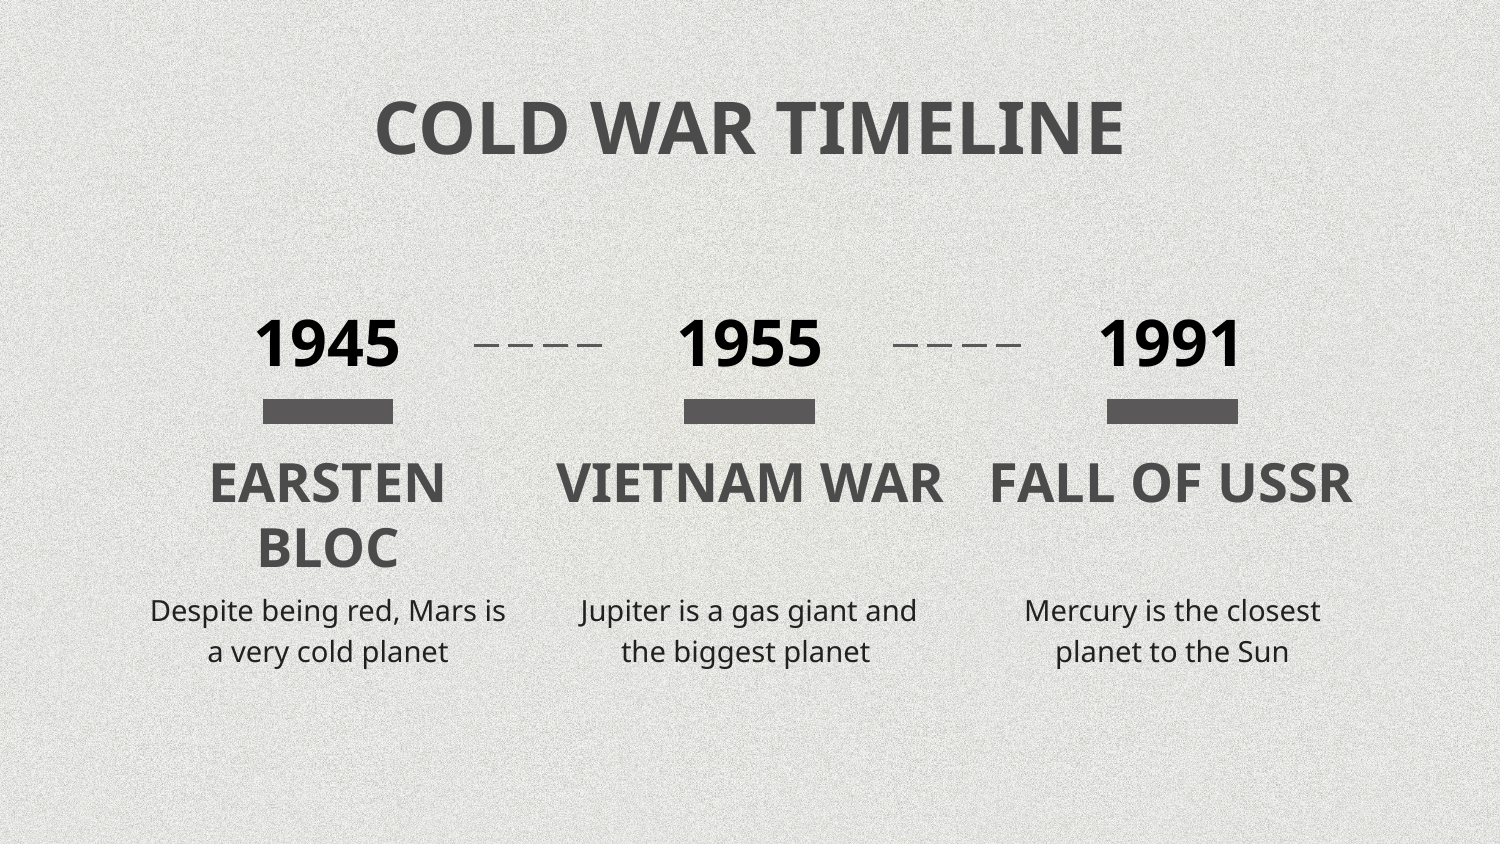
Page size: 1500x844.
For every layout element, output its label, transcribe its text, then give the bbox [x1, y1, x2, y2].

text_box 1945 [116, 287, 538, 373]
title EARSTEN BLOC [117, 432, 539, 512]
title COLD WAR TIMELINE [116, 66, 1383, 162]
title FALL OF USSR [961, 432, 1382, 512]
subtitle Jupiter is a gas giant and the biggest planet [539, 572, 960, 676]
subtitle Mercury is the closest planet to the Sun [962, 572, 1383, 676]
text_box 1955 [538, 287, 960, 373]
subtitle Despite being red, Mars is a very cold planet [117, 572, 539, 676]
title VIETNAM WAR [540, 432, 961, 512]
text_box 1991 [960, 287, 1383, 373]
